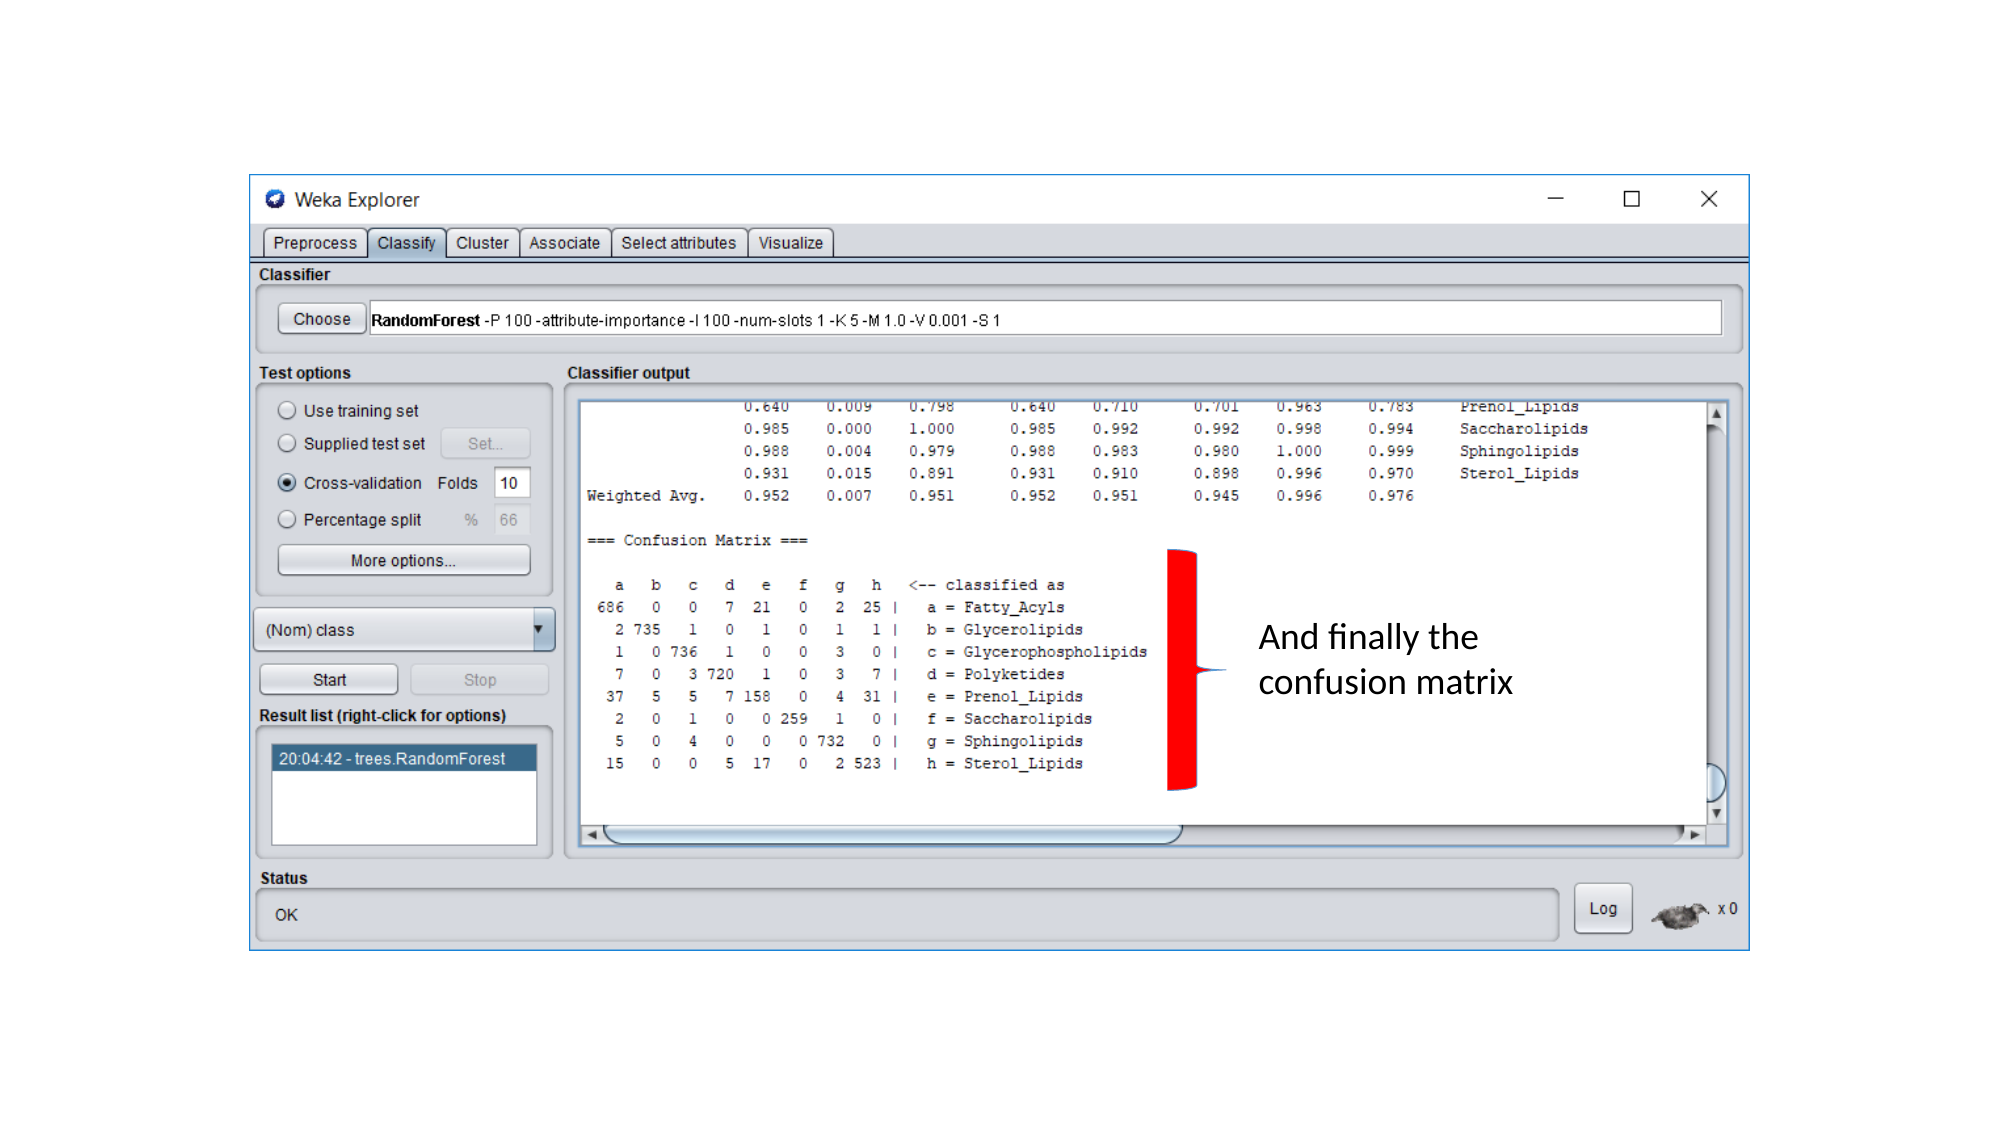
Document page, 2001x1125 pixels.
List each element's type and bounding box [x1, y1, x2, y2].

picture [249, 174, 1750, 951]
